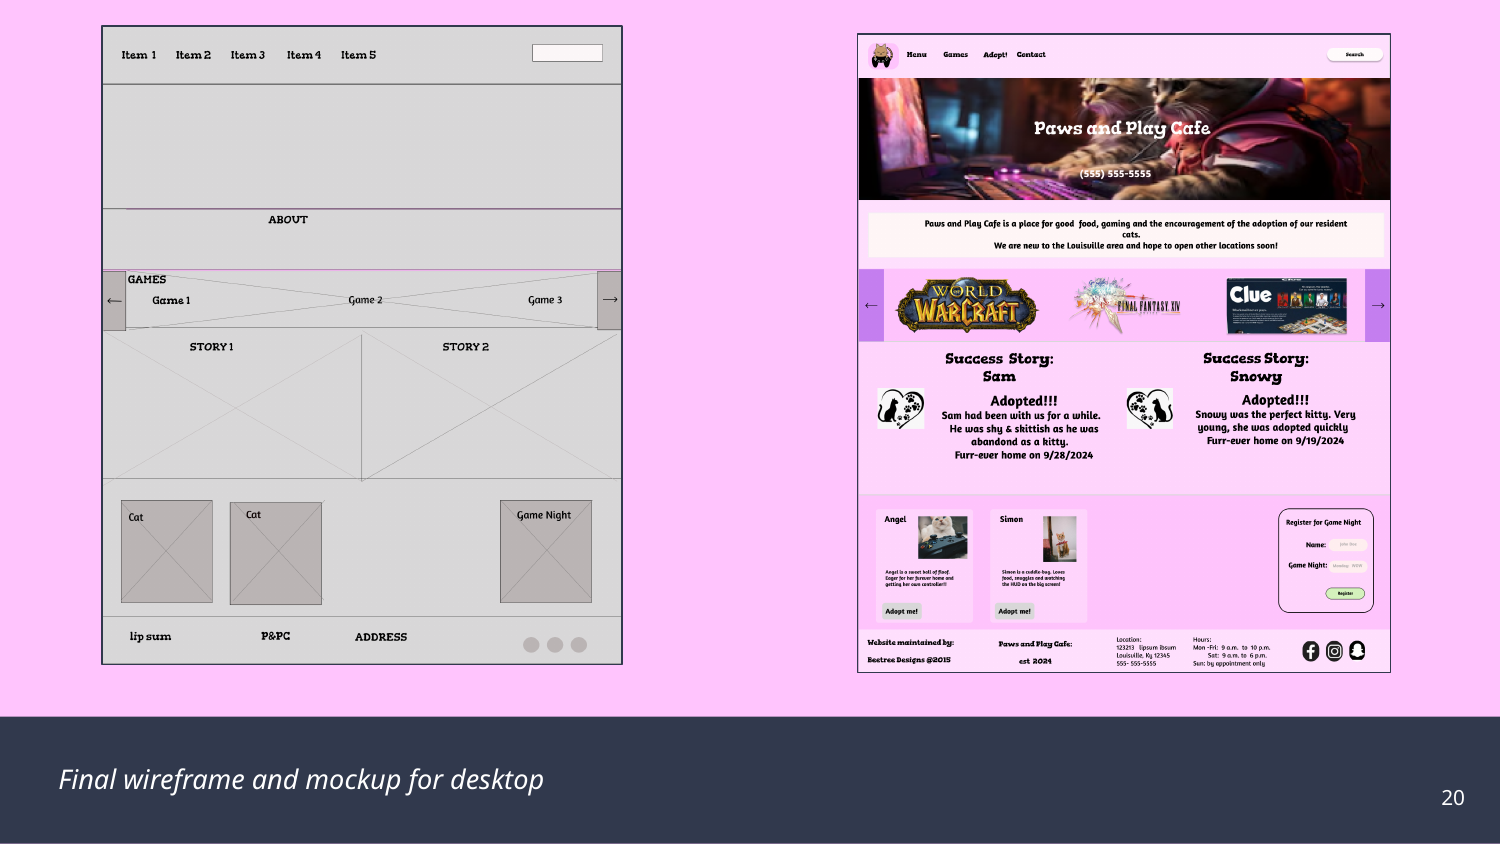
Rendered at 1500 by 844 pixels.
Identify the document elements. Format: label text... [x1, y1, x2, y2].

picture [102, 26, 622, 664]
picture [857, 34, 1391, 672]
list Final wireframe and mockup for desktop [43, 741, 1353, 818]
slide_number ‹#› [1389, 764, 1480, 830]
